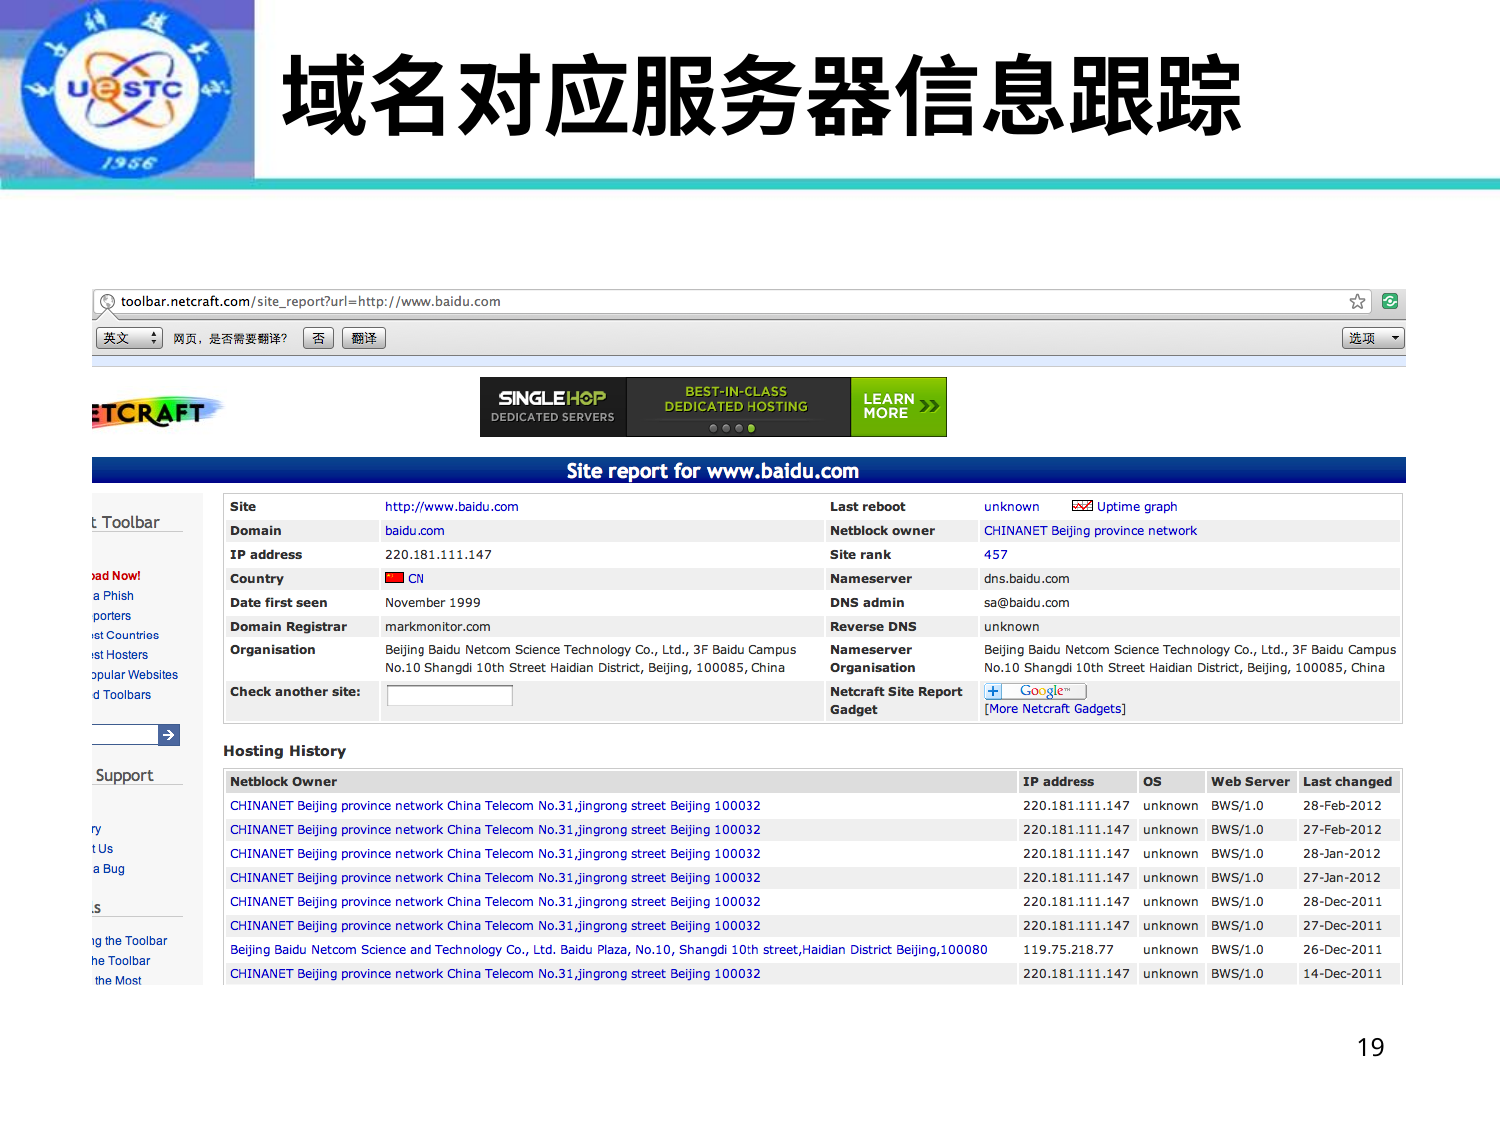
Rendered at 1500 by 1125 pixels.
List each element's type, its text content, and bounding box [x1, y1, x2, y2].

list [92, 287, 1406, 988]
picture [0, 0, 1500, 1125]
slide_number 19 [1074, 1024, 1401, 1103]
title 域名对应服务器信息跟踪 [265, 42, 1500, 154]
